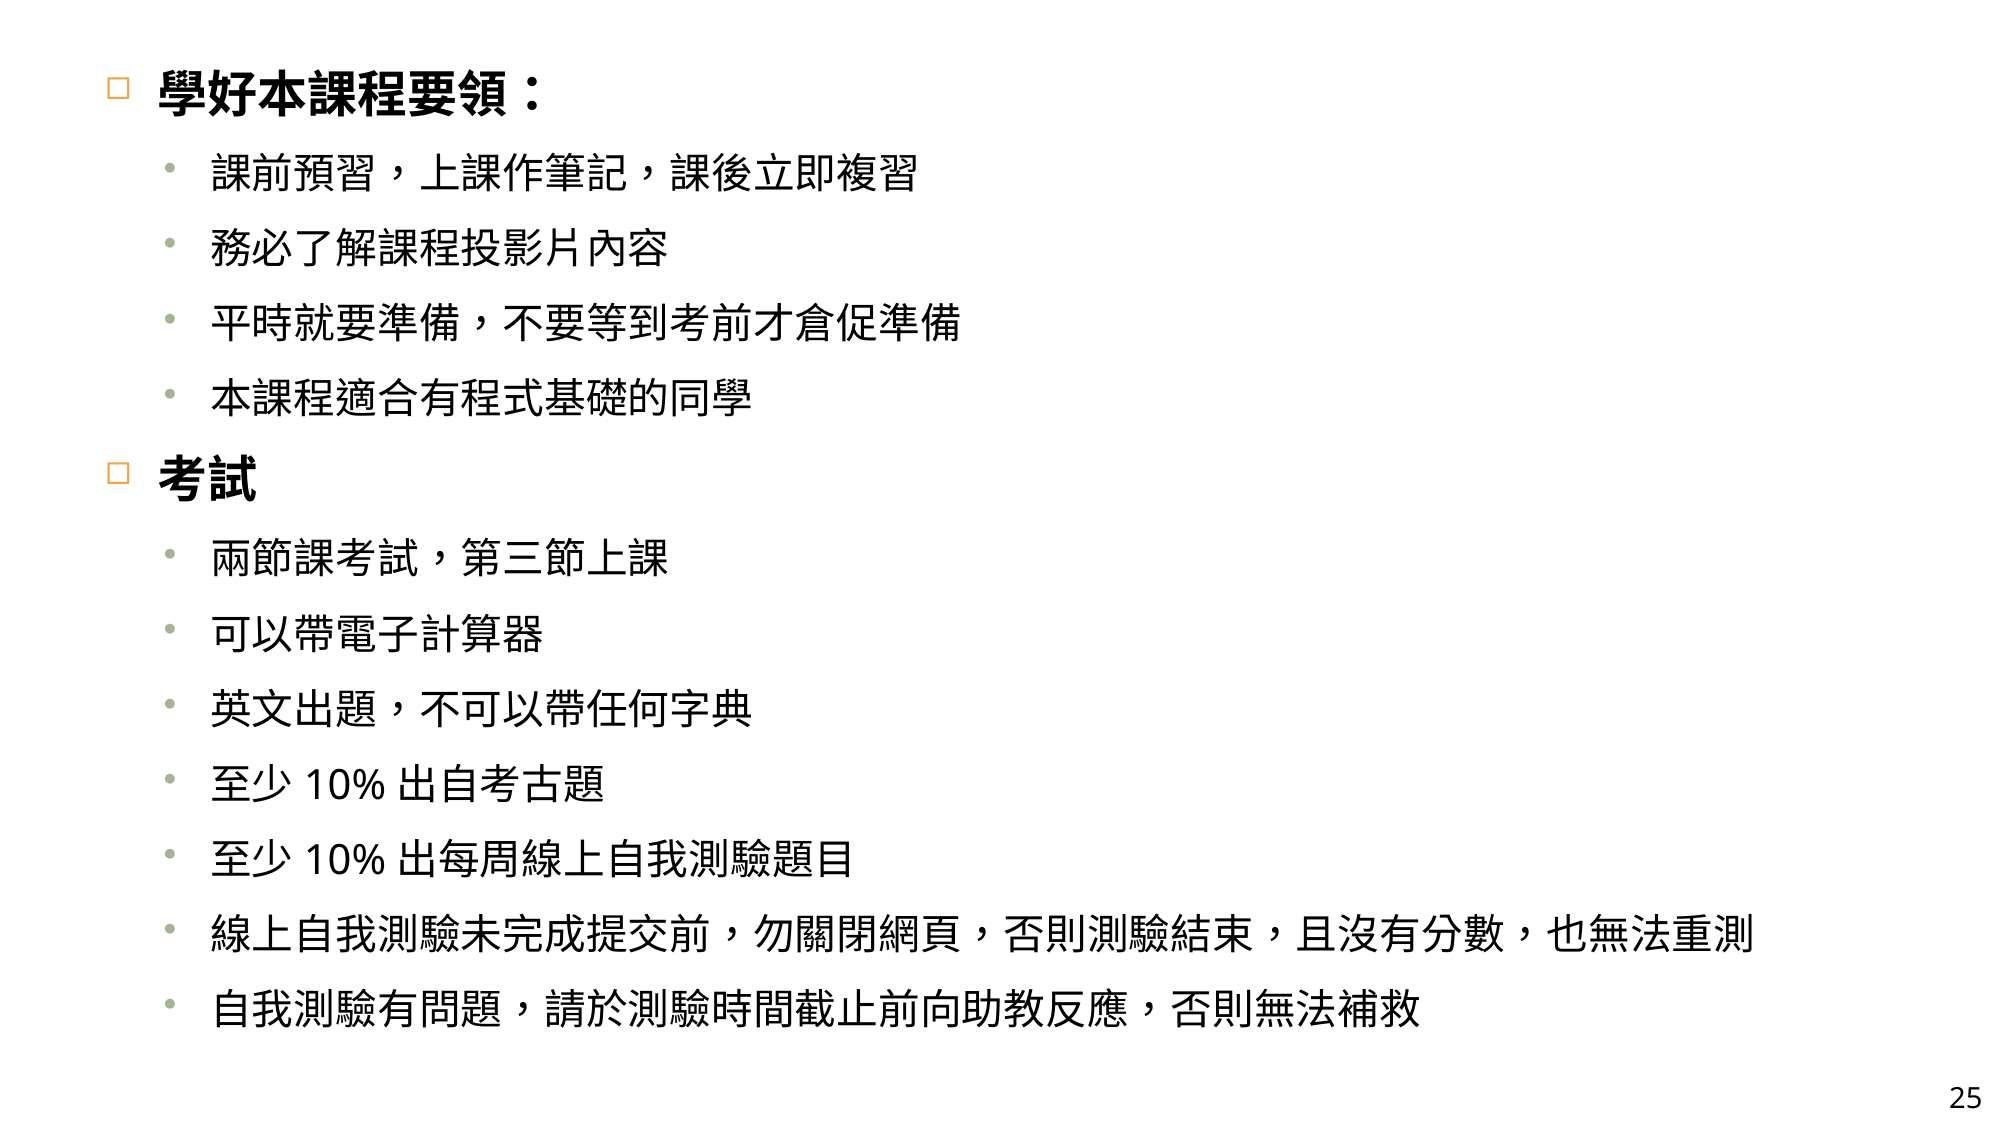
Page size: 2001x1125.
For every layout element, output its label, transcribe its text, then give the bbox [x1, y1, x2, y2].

list 學好本課程要領： 課前預習，上課作筆記，課後立即複習 務必了解課程投影片內容 平時就要準備，不要等到考前才倉促準備 本課程適合有程式基礎的同學 考試 兩節課考試，第三節上課 可以帶電子計算器 英文出題，不可以帶任何字典 至少10%出自考古題 至少10%出每周線上自我測驗題目 線上自我測驗未完成提交前，勿關閉網頁，否則測驗結束，且沒有分數，也無法重測 自我測驗有問題，請於測驗時間截止前向助教反應，否則無法補救 [90, 54, 1934, 1073]
text_box 25 [1909, 1072, 1998, 1125]
